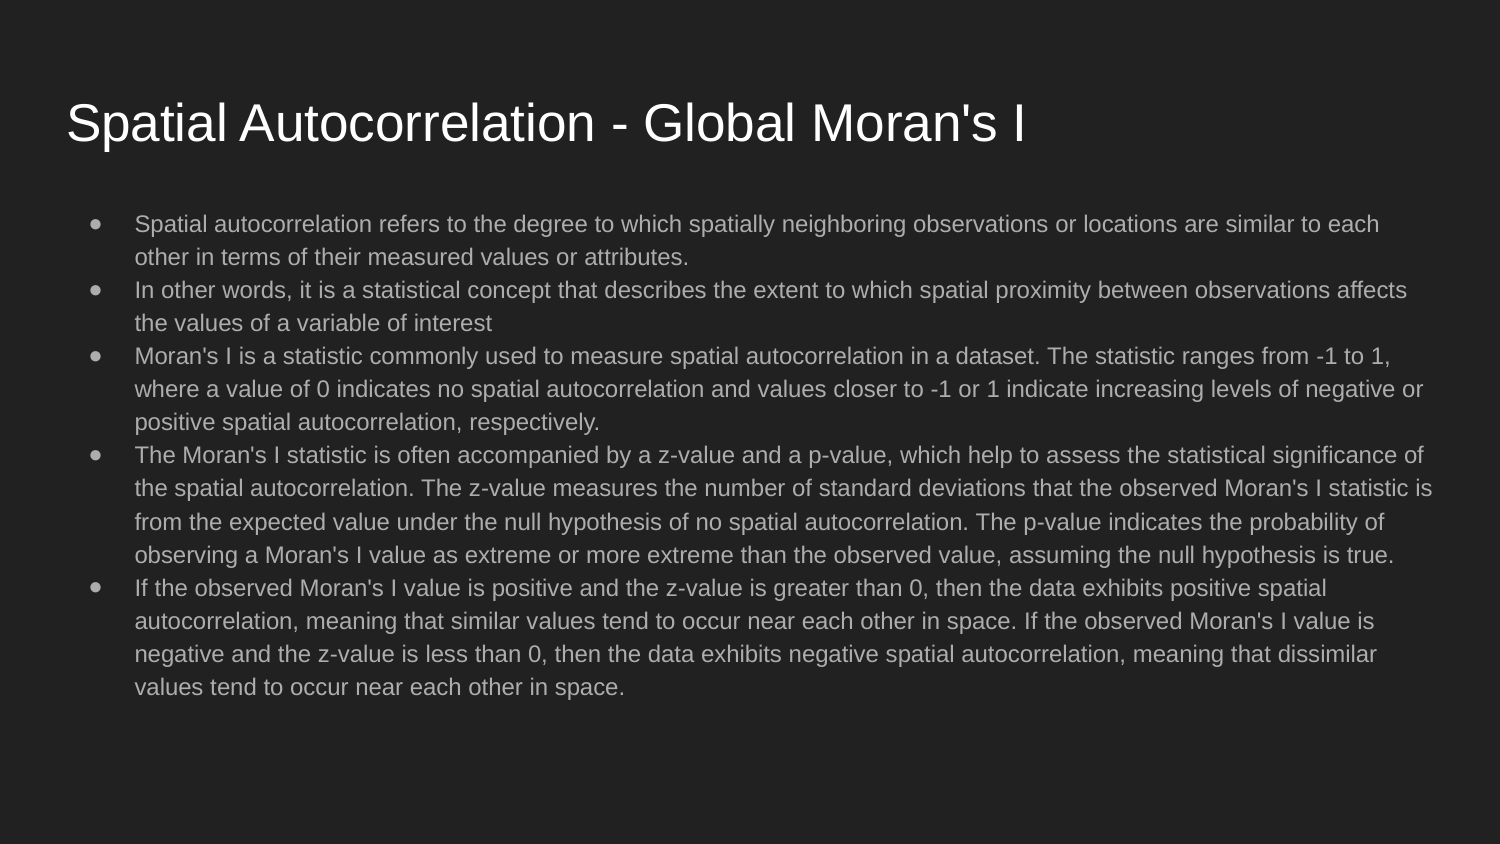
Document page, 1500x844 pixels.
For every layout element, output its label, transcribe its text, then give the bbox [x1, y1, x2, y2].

title Spatial Autocorrelation - Global Moran's I [51, 72, 1449, 167]
list Spatial autocorrelation refers to the degree to which spatially neighboring observations or locations are similar to each other in terms of their measured values or attributes. In other words, it is a statistical concept that describes the extent to which spatial proximity between observations affects the values of a variable of interest Moran's I is a statistic commonly used to measure spatial autocorrelation in a dataset. The statistic ranges from -1 to 1, where a value of 0 indicates no spatial autocorrelation and values closer to -1 or 1 indicate increasing levels of negative or positive spatial autocorrelation, respectively. The Moran's I statistic is often accompanied by a z-value and a p-value, which help to assess the statistical significance of the spatial autocorrelation. The z-value measures the number of standard deviations that the observed Moran's I statistic is from the expected value under the null hypothesis of no spatial autocorrelation. The p-value indicates the probability of observing a Moran's I value as extreme or more extreme than the observed value, assuming the null hypothesis is true. If the observed Moran's I value is positive and the z-value is greater than 0, then the data exhibits positive spatial autocorrelation, meaning that similar values tend to occur near each other in space. If the observed Moran's I value is negative and the z-value is less than 0, then the data exhibits negative spatial autocorrelation, meaning that dissimilar values tend to occur near each other in space. [51, 189, 1449, 750]
